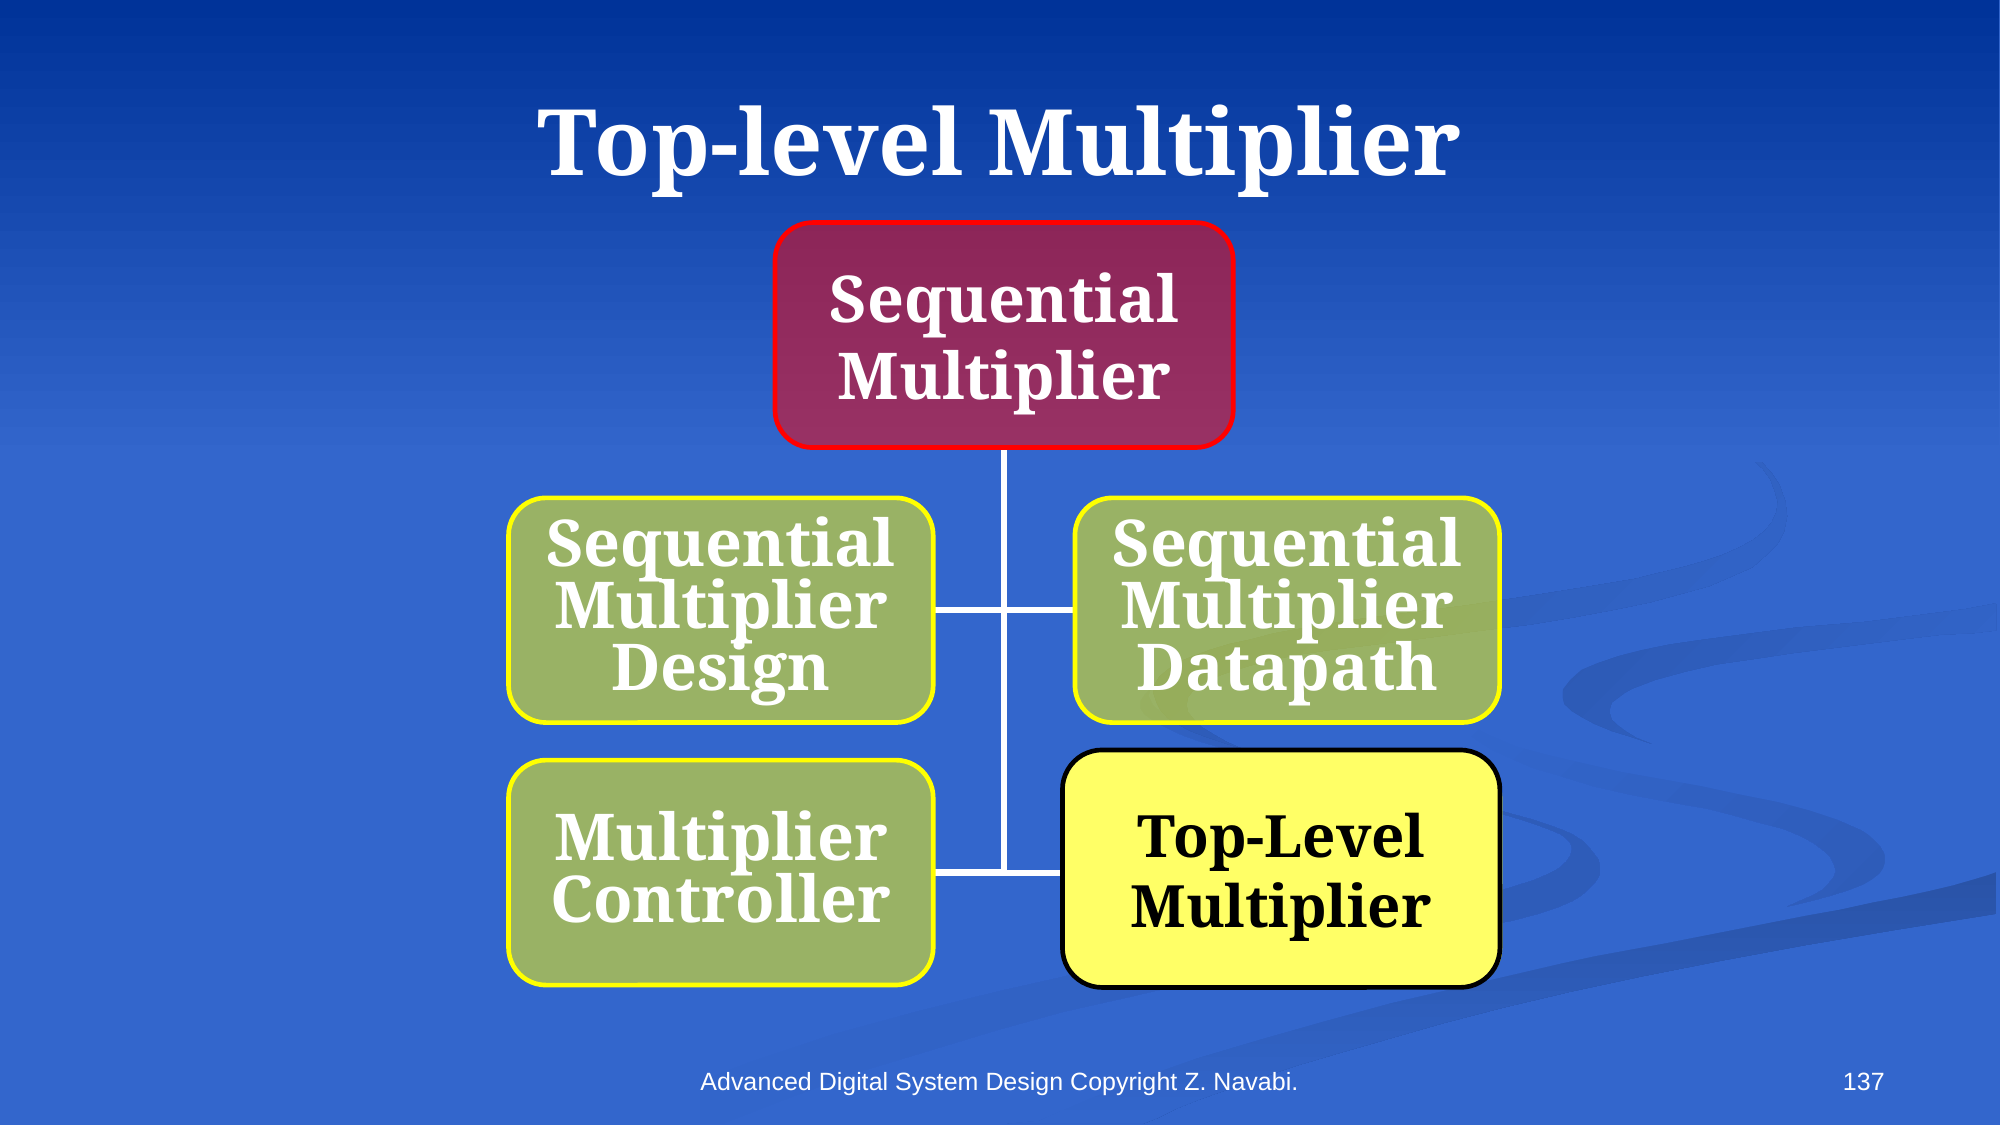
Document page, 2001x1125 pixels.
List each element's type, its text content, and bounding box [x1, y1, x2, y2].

title Top-level Multiplier [287, 44, 1713, 233]
footer Advanced Digital System Design Copyright Z. Navabi. [683, 1046, 1317, 1104]
slide_number 137 [1433, 1024, 1901, 1104]
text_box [508, 199, 1501, 1038]
